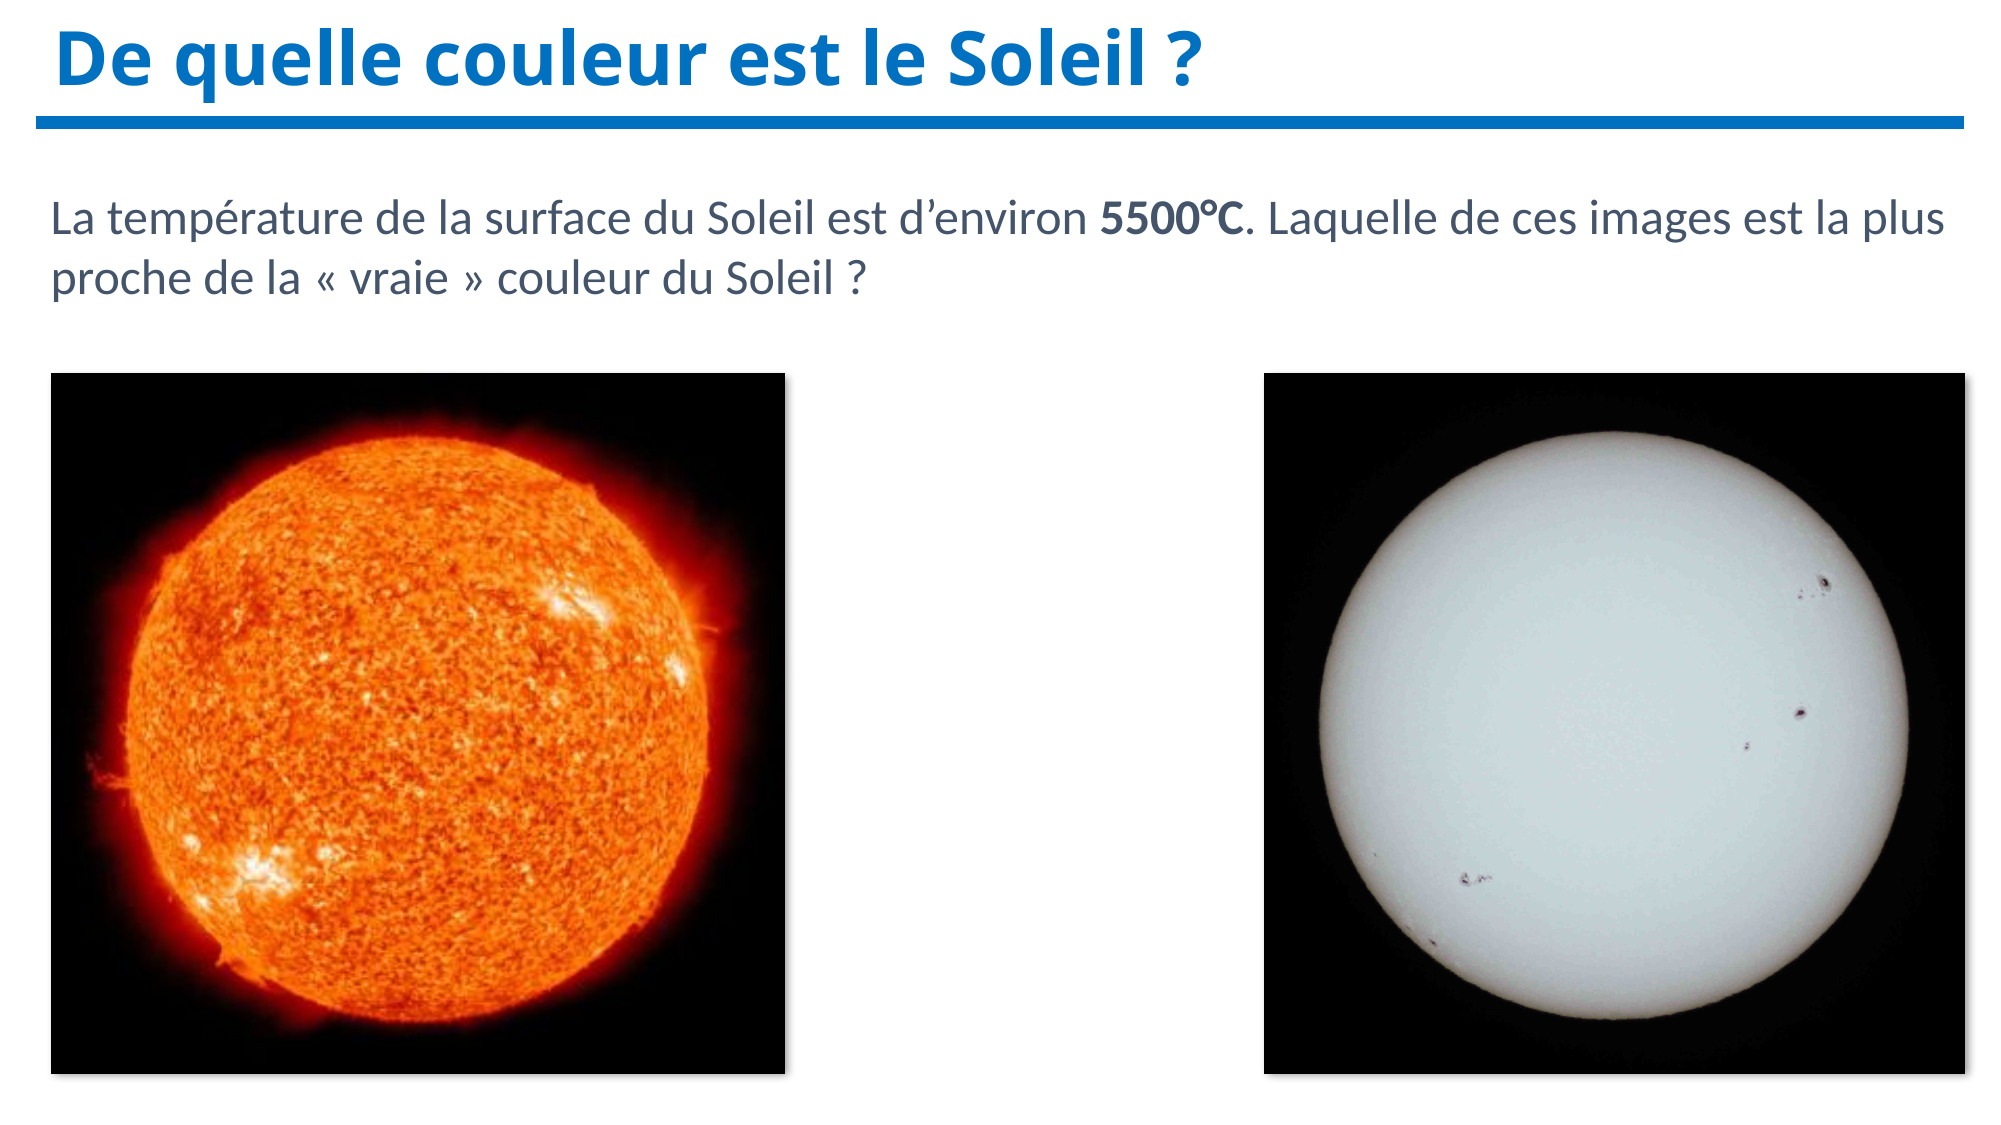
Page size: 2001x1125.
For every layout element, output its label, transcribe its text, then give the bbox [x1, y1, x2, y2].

text_box De quelle couleur est le Soleil ? [0, 0, 2000, 123]
picture [1264, 373, 1965, 1074]
picture [51, 373, 785, 1074]
text_box La température de la surface du Soleil est d’environ 5500°C. Laquelle de ces images est la plus proche de la « vraie » couleur du Soleil ? [35, 176, 1964, 312]
